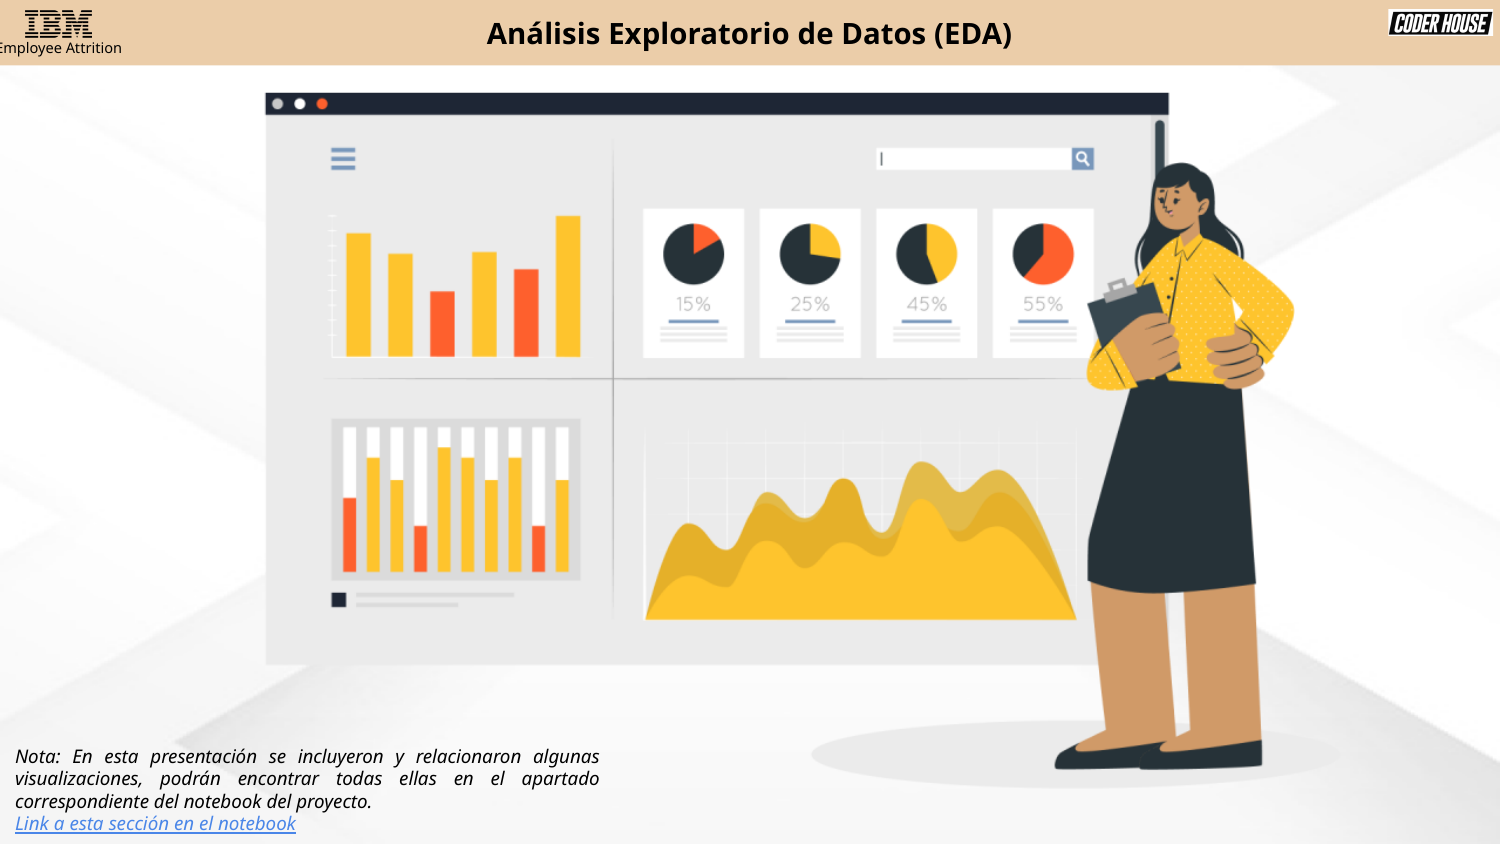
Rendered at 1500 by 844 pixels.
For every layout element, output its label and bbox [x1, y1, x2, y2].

text_box [0, 9, 148, 79]
picture [0, 0, 1500, 844]
